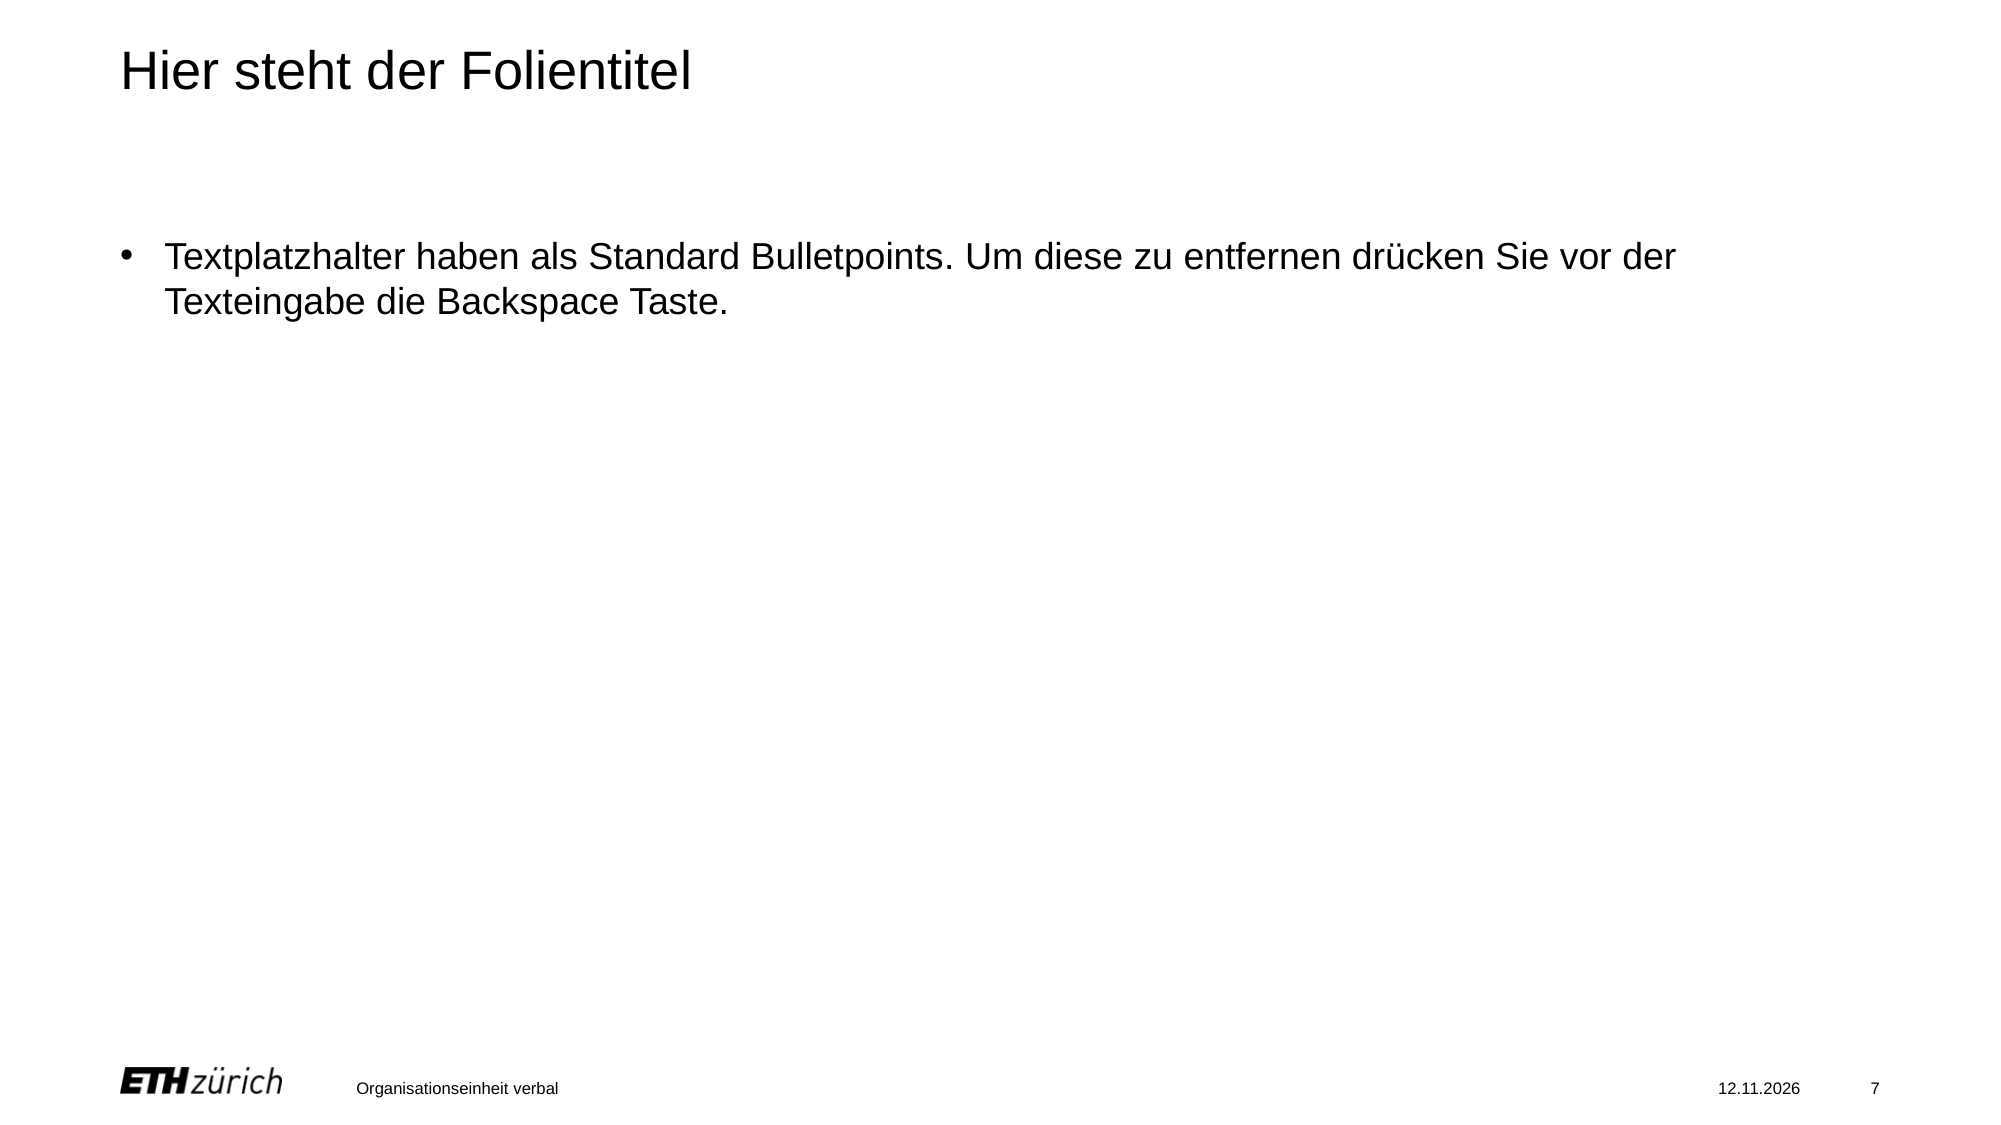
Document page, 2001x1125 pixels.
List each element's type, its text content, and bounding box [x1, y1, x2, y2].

footer Organisationseinheit verbal [356, 1069, 1243, 1106]
picture [120, 1067, 282, 1094]
title Hier steht der Folientitel [120, 42, 1880, 191]
list Textplatzhalter haben als Standard Bulletpoints. Um diese zu entfernen drücken Sie vor der Texteingabe die Backspace Taste. [120, 231, 1880, 1000]
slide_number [1718, 1069, 1819, 1106]
slide_number 7 [1827, 1069, 1880, 1106]
